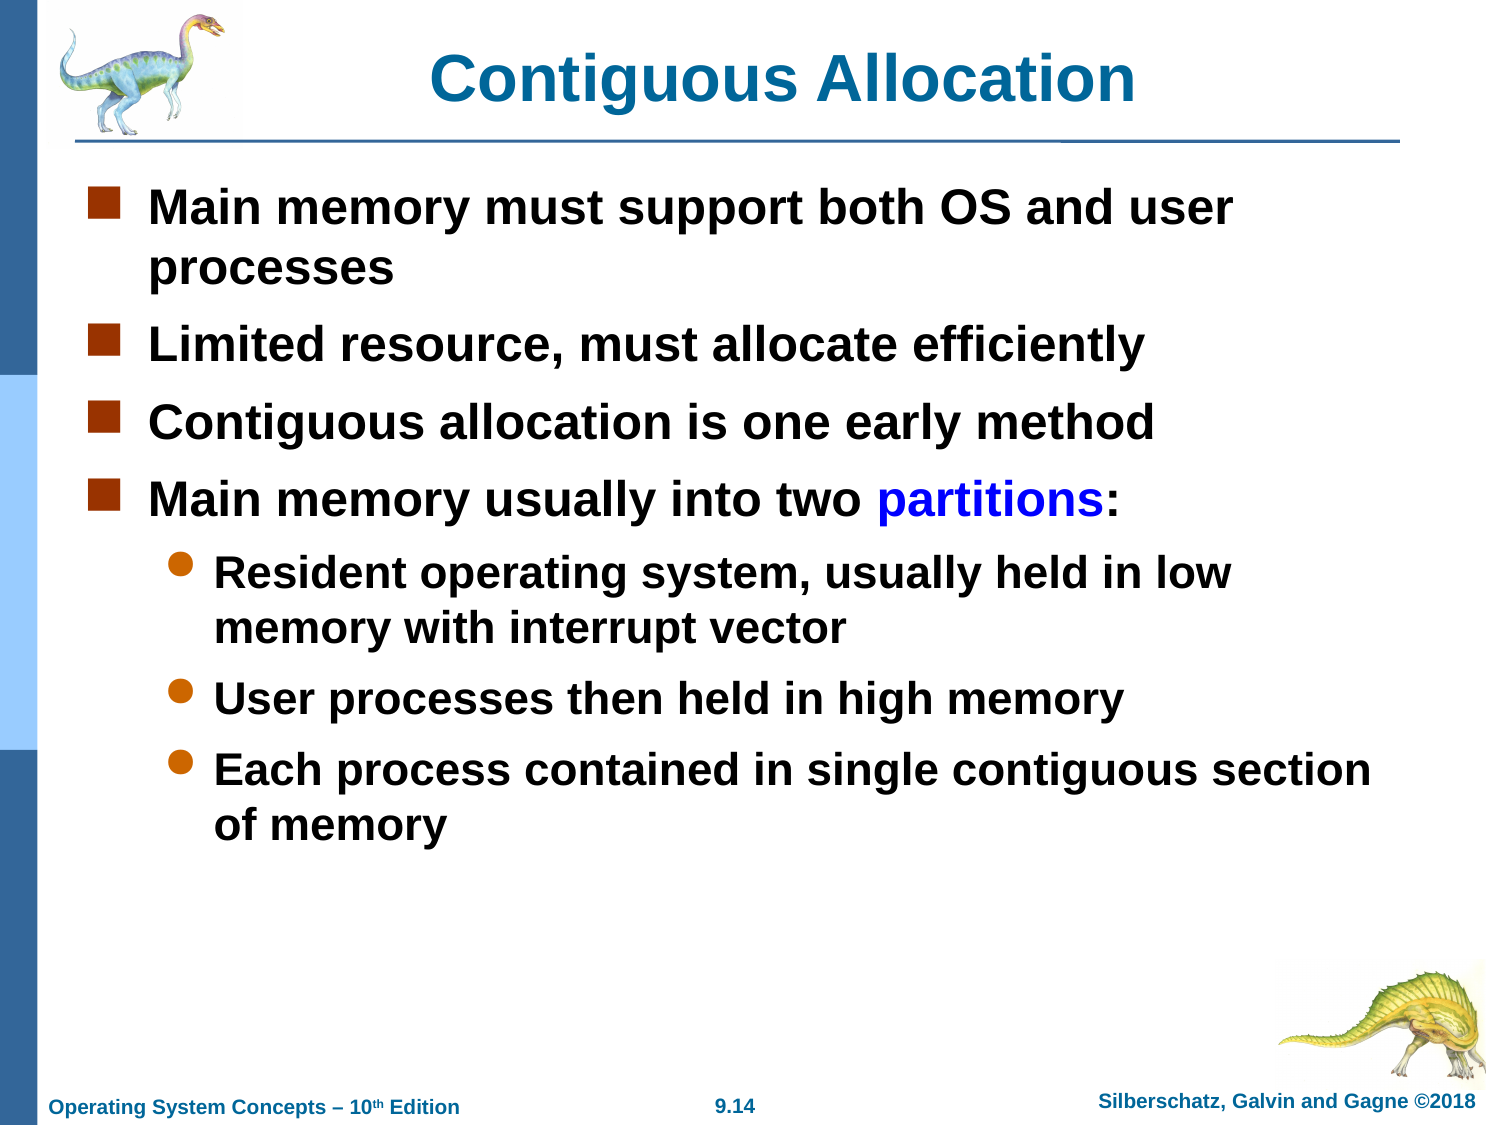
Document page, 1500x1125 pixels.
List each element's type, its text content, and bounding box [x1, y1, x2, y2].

list Main memory must support both OS and user processes Limited resource, must allocate efficiently Contiguous allocation is one early method Main memory usually into two partitions: Resident operating system, usually held in low memory with interrupt vector User processes then held in high memory Each process contained in single contiguous section of memory [76, 166, 1407, 986]
picture [46, 0, 243, 149]
picture [1275, 959, 1486, 1090]
title Contiguous Allocation [142, 27, 1425, 122]
